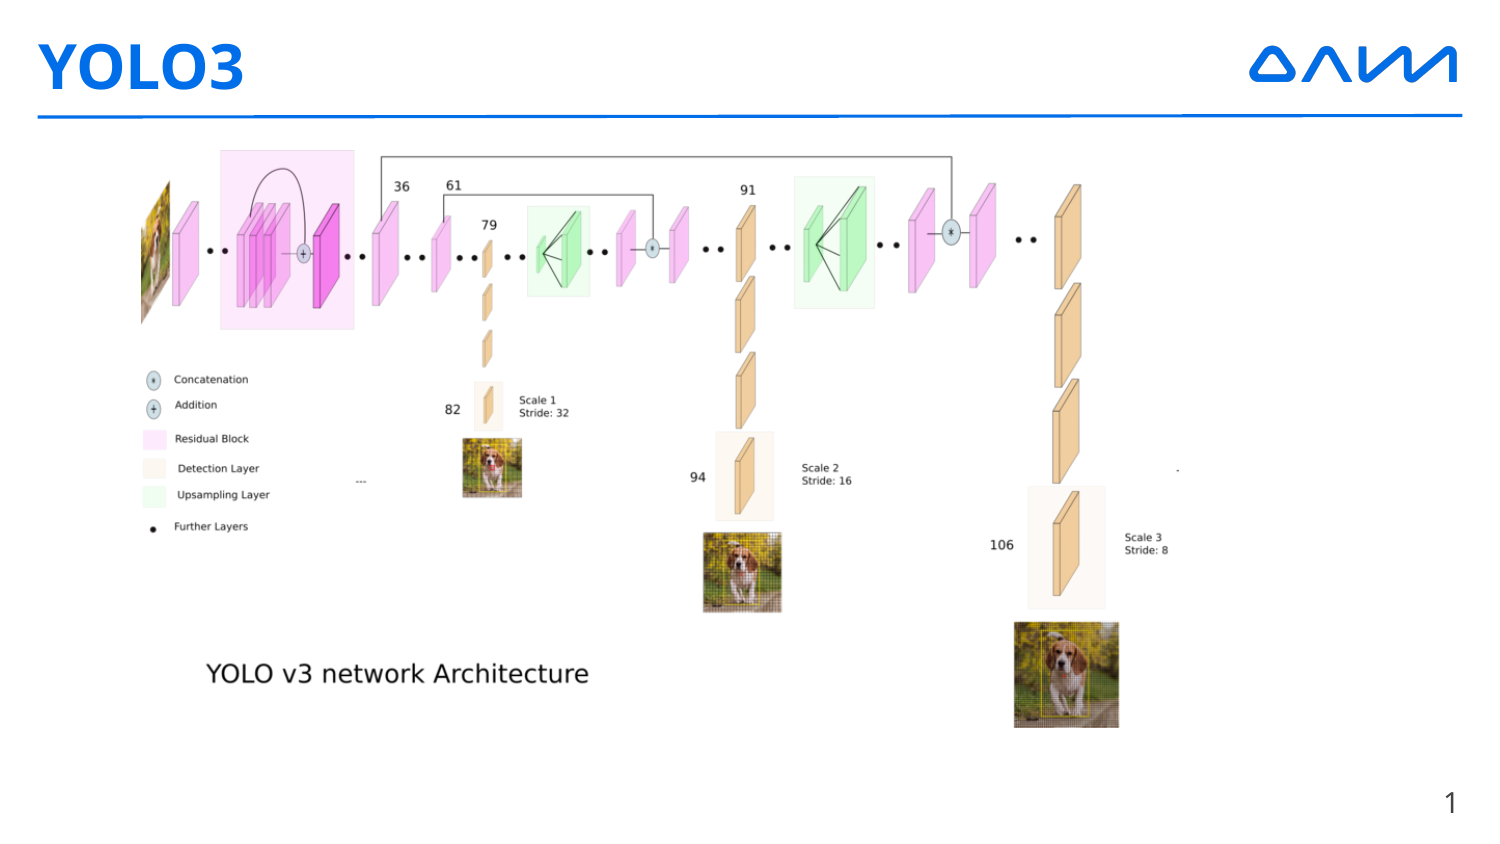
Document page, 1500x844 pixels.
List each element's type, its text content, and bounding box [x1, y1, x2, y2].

picture [141, 150, 1179, 728]
picture [1230, 19, 1476, 108]
text_box 1 [1386, 769, 1475, 828]
text_box YOLO3 [23, 11, 1151, 117]
